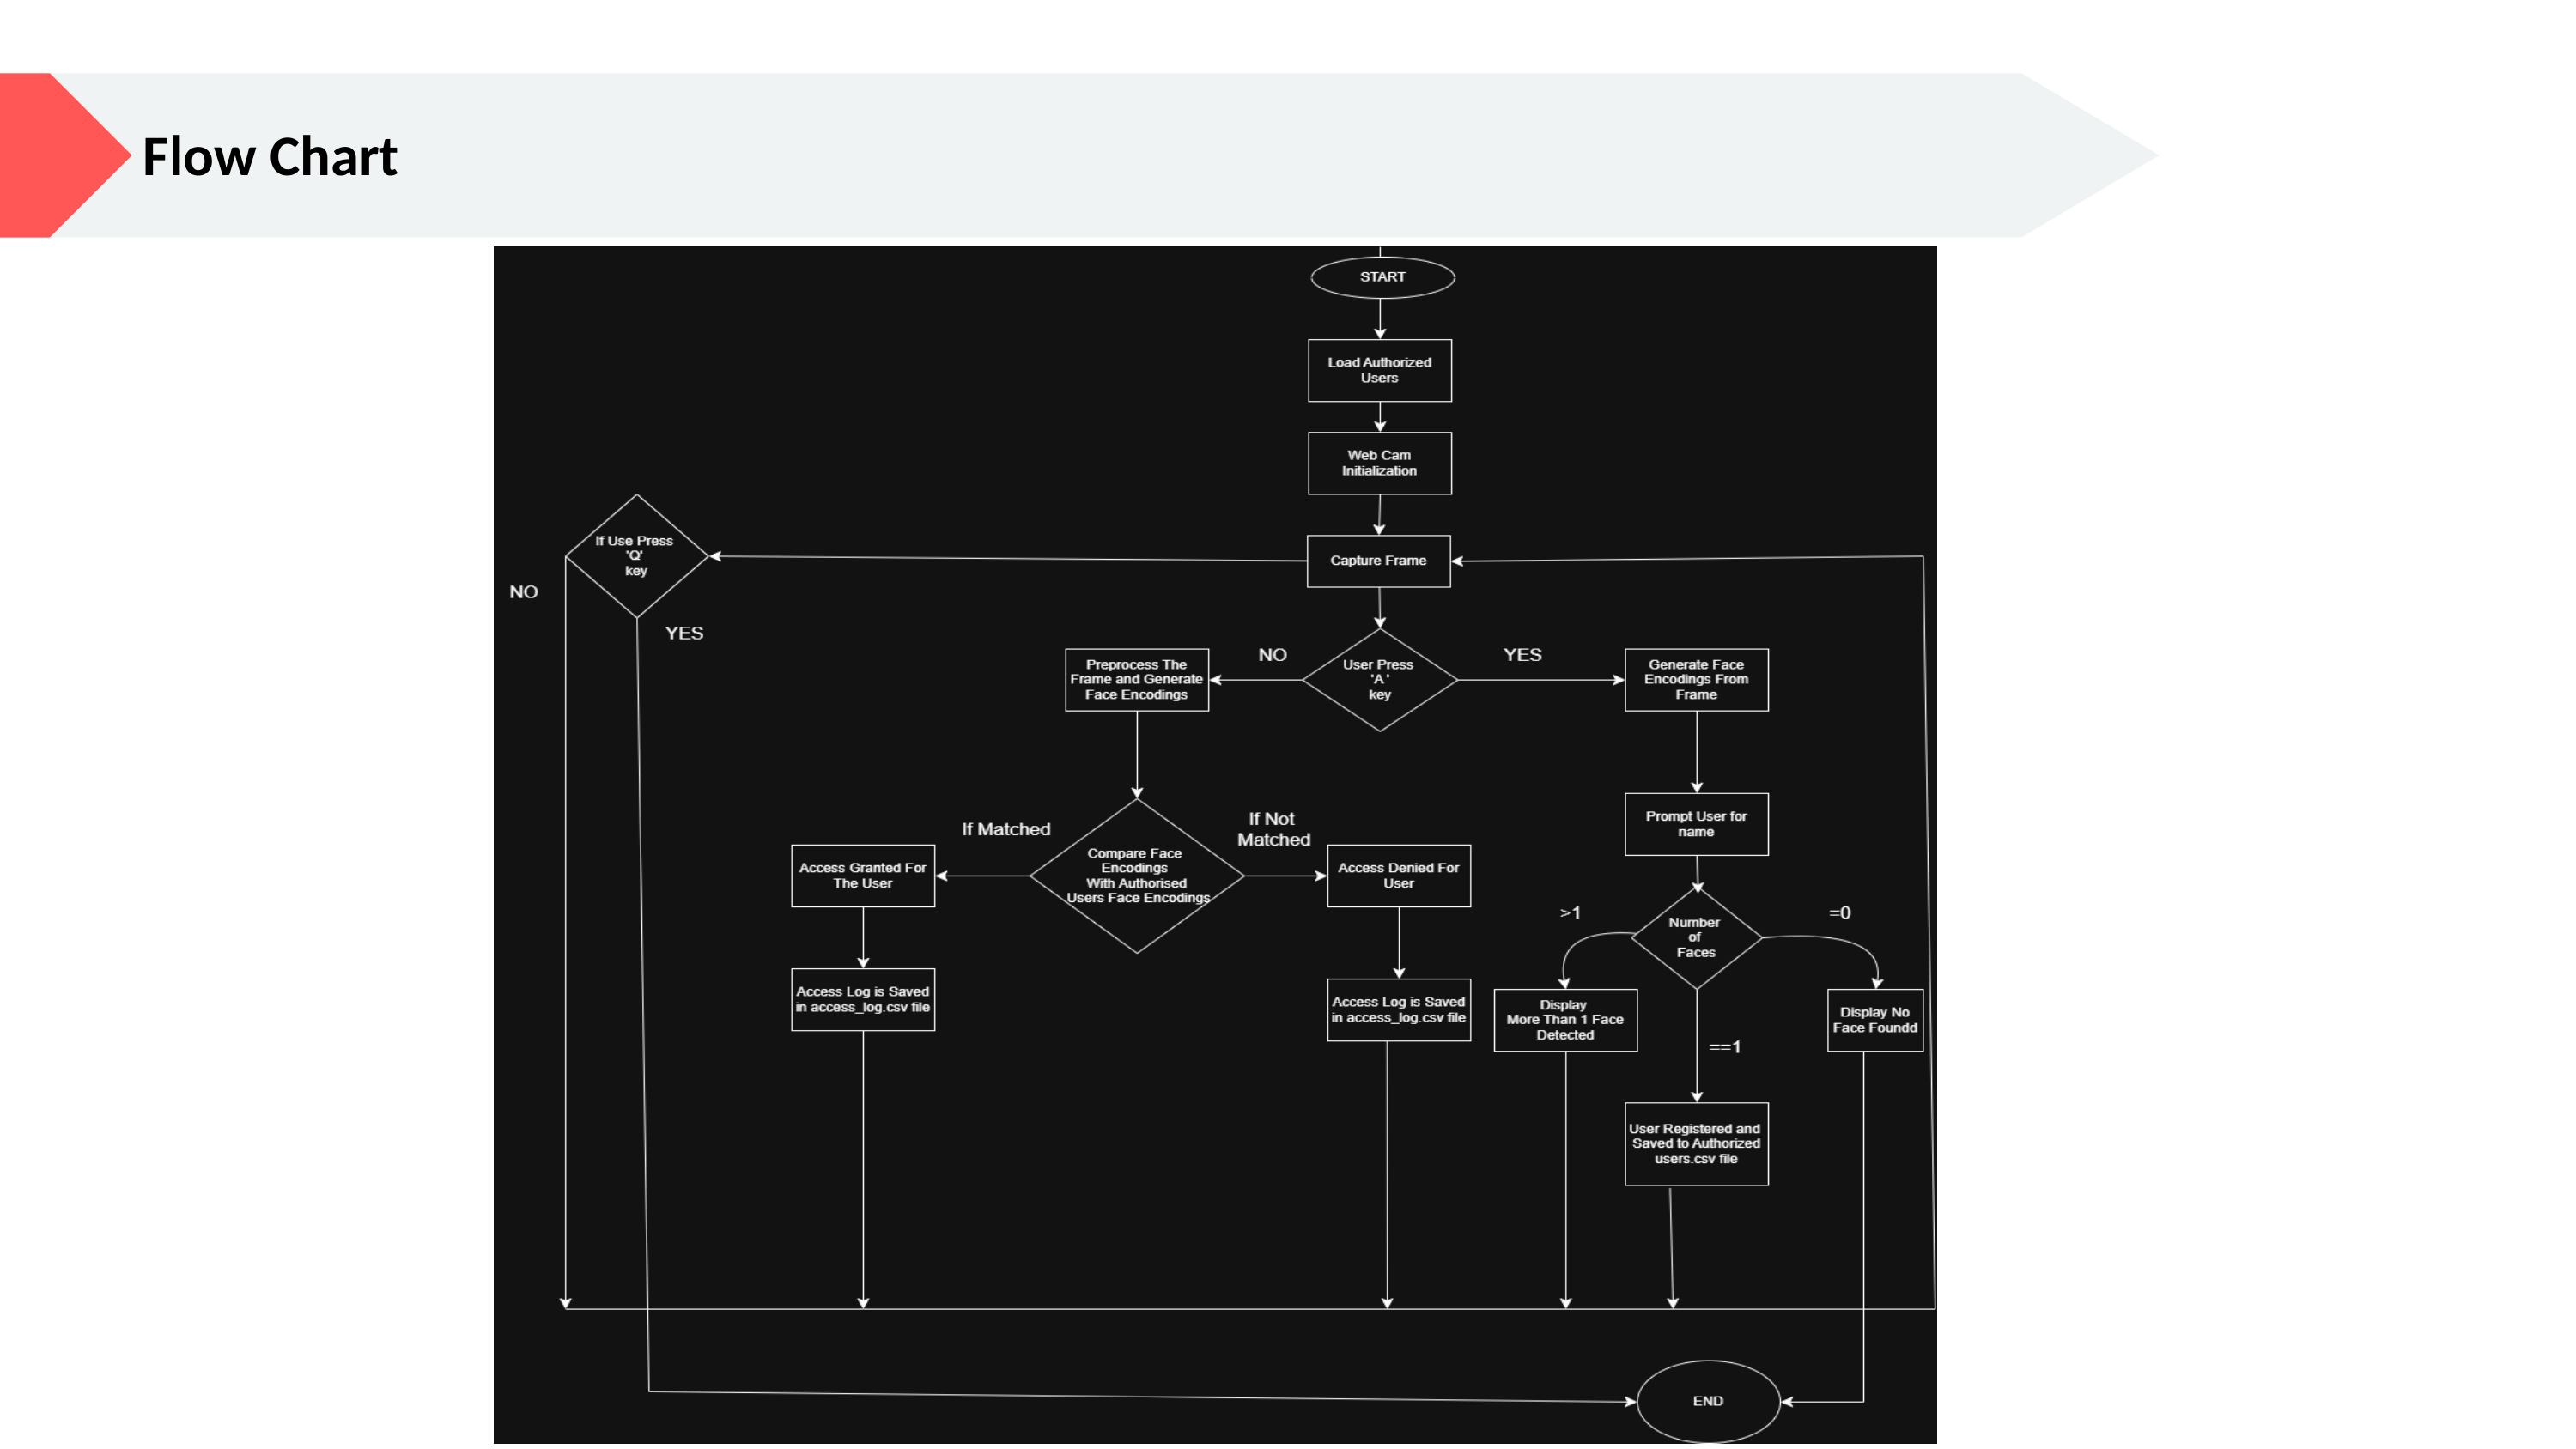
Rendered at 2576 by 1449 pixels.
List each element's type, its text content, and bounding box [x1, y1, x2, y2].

picture [493, 246, 1937, 1444]
title Flow Chart [143, 118, 2433, 188]
